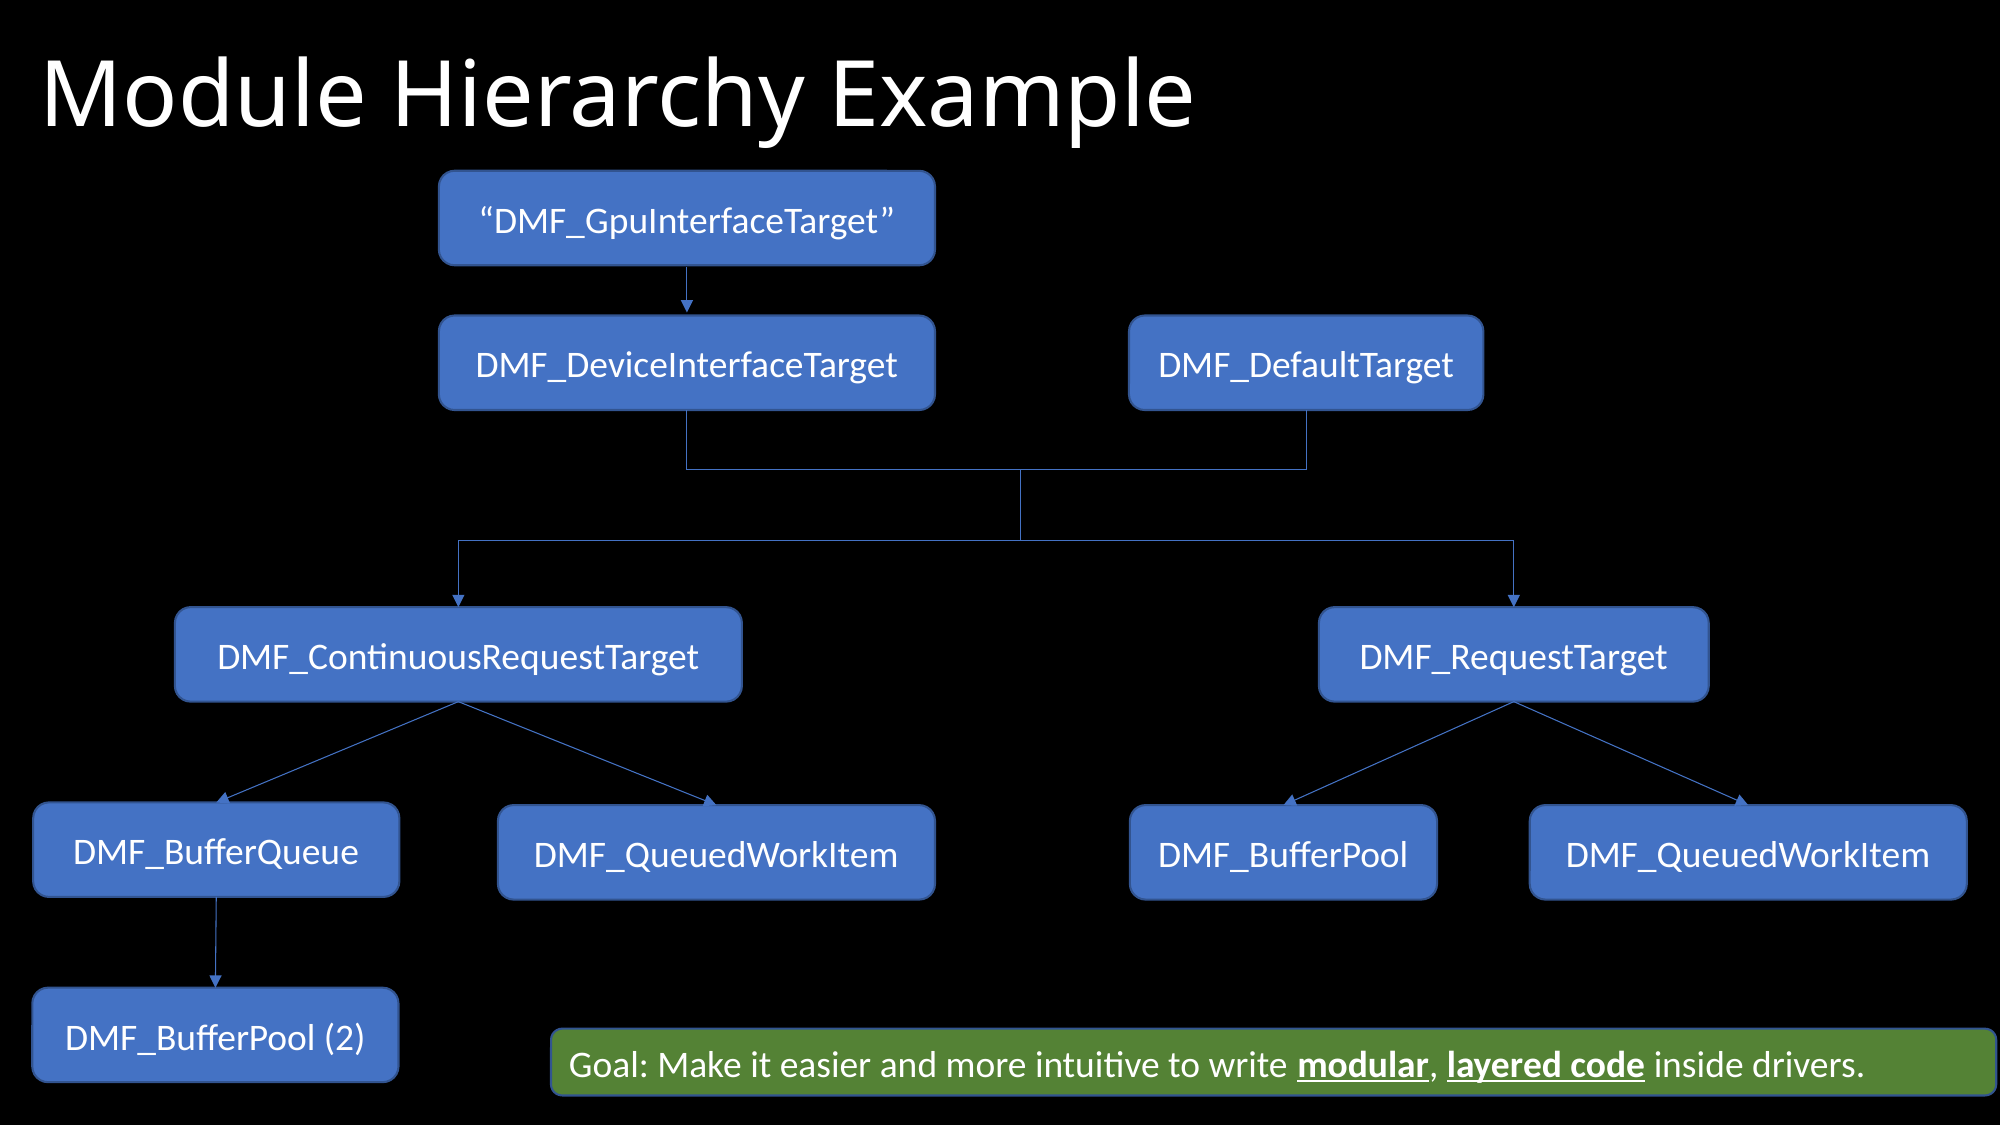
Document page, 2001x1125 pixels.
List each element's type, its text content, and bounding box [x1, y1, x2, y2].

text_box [1283, 701, 1513, 806]
text_box DMF_BufferQueue [32, 801, 401, 898]
text_box DMF_ContinuousRequestTarget [173, 606, 743, 703]
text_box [1133, 296, 1193, 540]
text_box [1020, 540, 1514, 608]
text_box DMF_BufferPool (2) [31, 986, 400, 1084]
text_box DMF_DeviceInterfaceTarget [884, 314, 937, 412]
title Module Hierarchy Example [24, 21, 1976, 172]
text_box DMF_QueuedWorkItem [496, 804, 937, 901]
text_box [216, 701, 458, 803]
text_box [458, 540, 1020, 608]
text_box DMF_DefaultTarget [1127, 319, 1133, 407]
text_box Goal: Make it easier and more intuitive to write modular, layered code inside drivers. [549, 1027, 1998, 1097]
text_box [823, 273, 884, 540]
text_box DMF_DeviceInterfaceTarget [437, 314, 823, 412]
text_box DMF_BufferPool [1128, 804, 1439, 901]
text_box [1513, 701, 1749, 806]
text_box DMF_DefaultTarget [1193, 314, 1485, 412]
text_box DMF_RequestTarget [1317, 606, 1710, 701]
text_box DMF_QueuedWorkItem [1528, 804, 1968, 901]
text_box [458, 701, 717, 806]
text_box “DMF_GpuInterfaceTarget” [437, 169, 937, 267]
